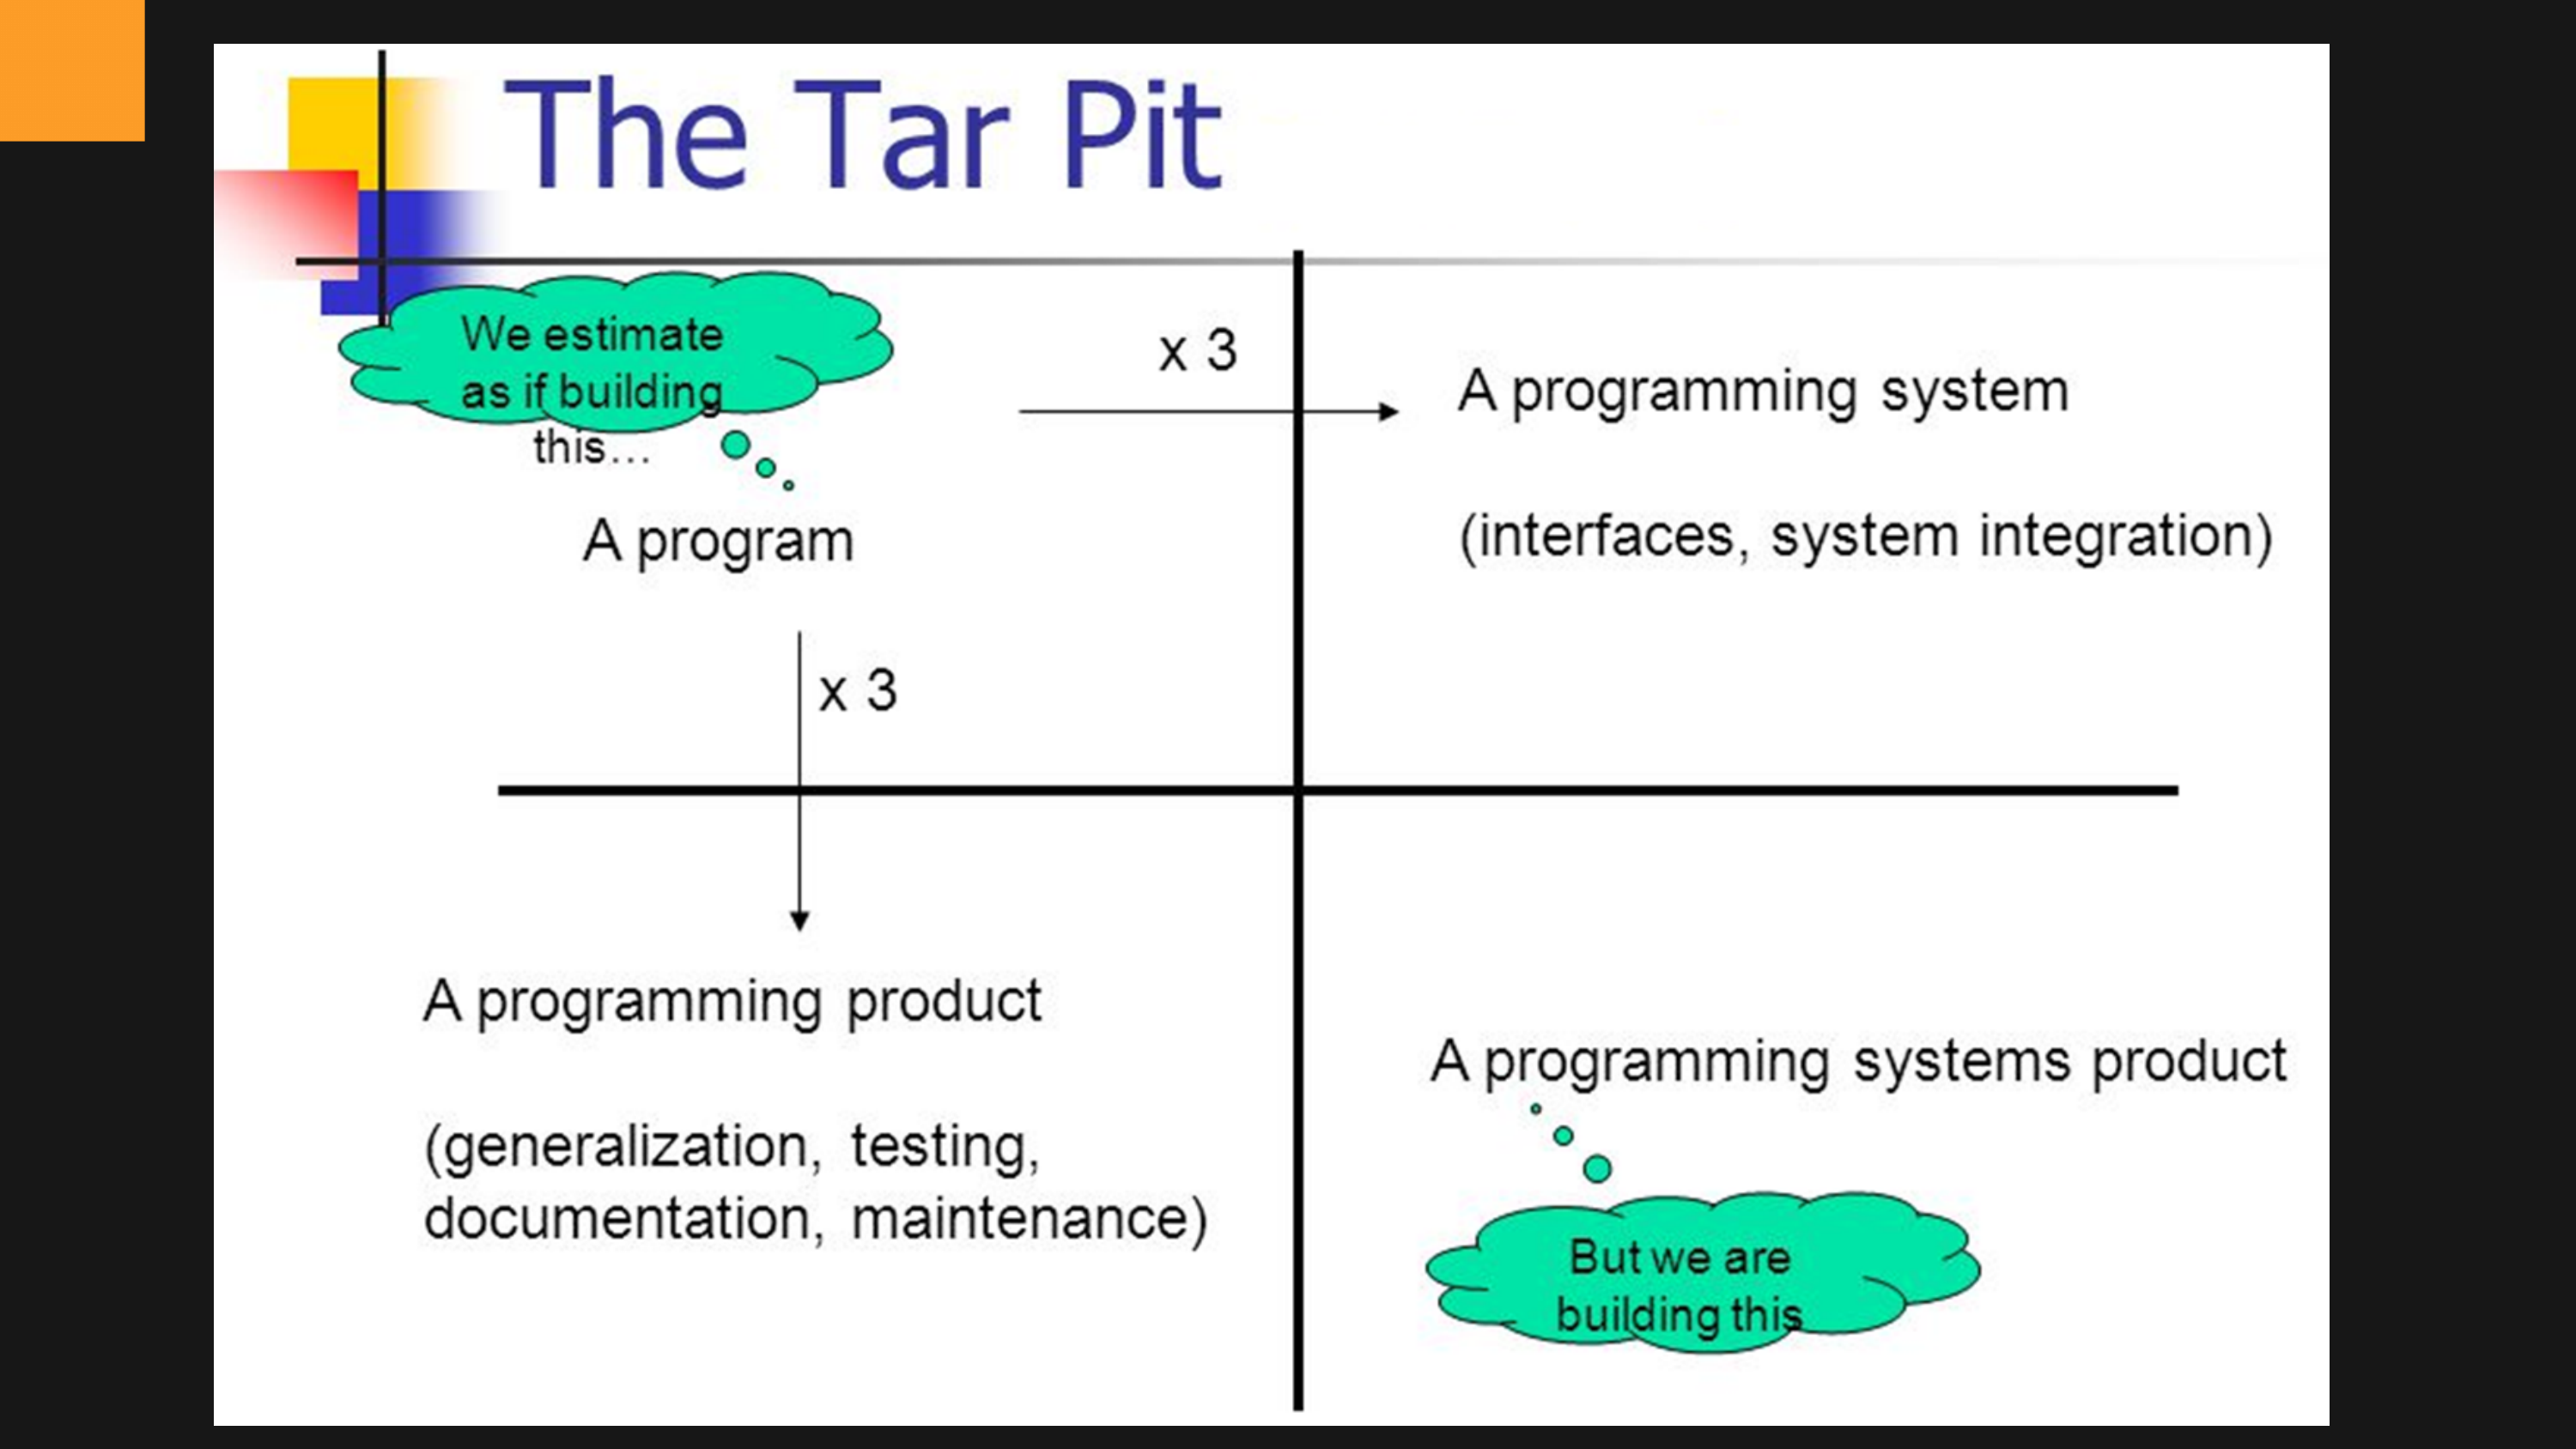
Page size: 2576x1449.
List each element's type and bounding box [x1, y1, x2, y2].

picture [0, 0, 145, 142]
picture [214, 44, 2330, 1426]
